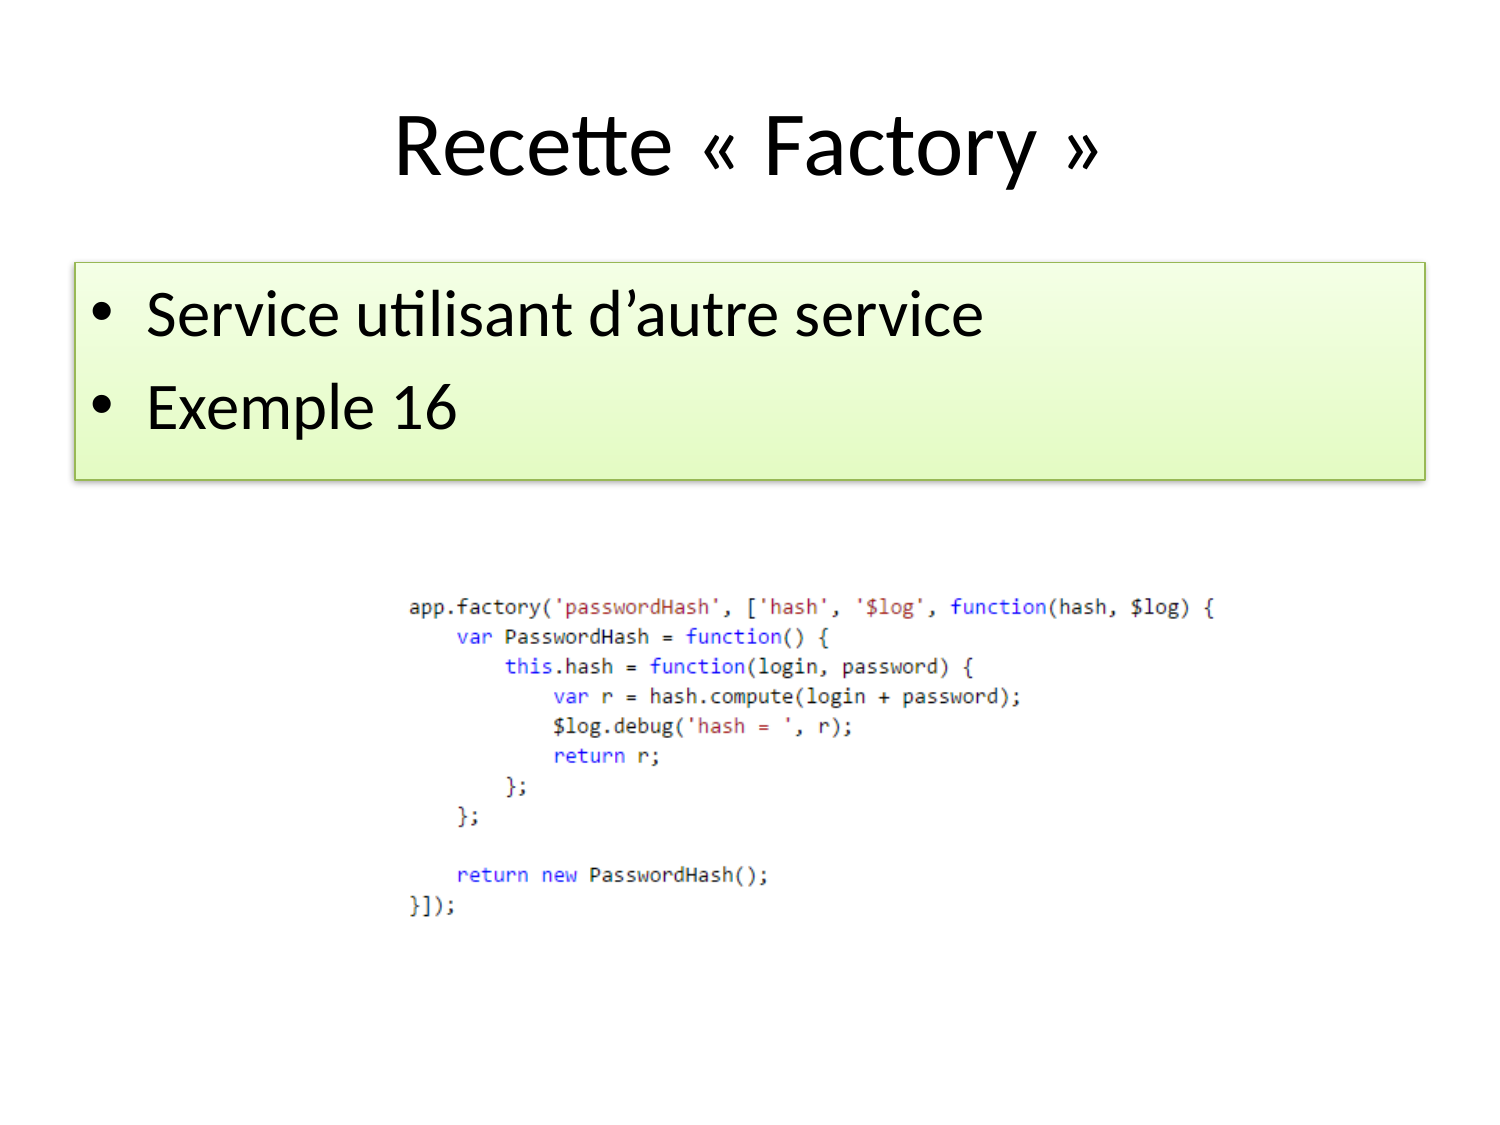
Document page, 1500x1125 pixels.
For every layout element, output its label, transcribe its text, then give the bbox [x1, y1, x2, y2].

title Recette « Factory » [75, 45, 1425, 233]
list Service utilisant d’autre service Exemple 16 [74, 262, 1426, 481]
picture [395, 585, 1232, 926]
